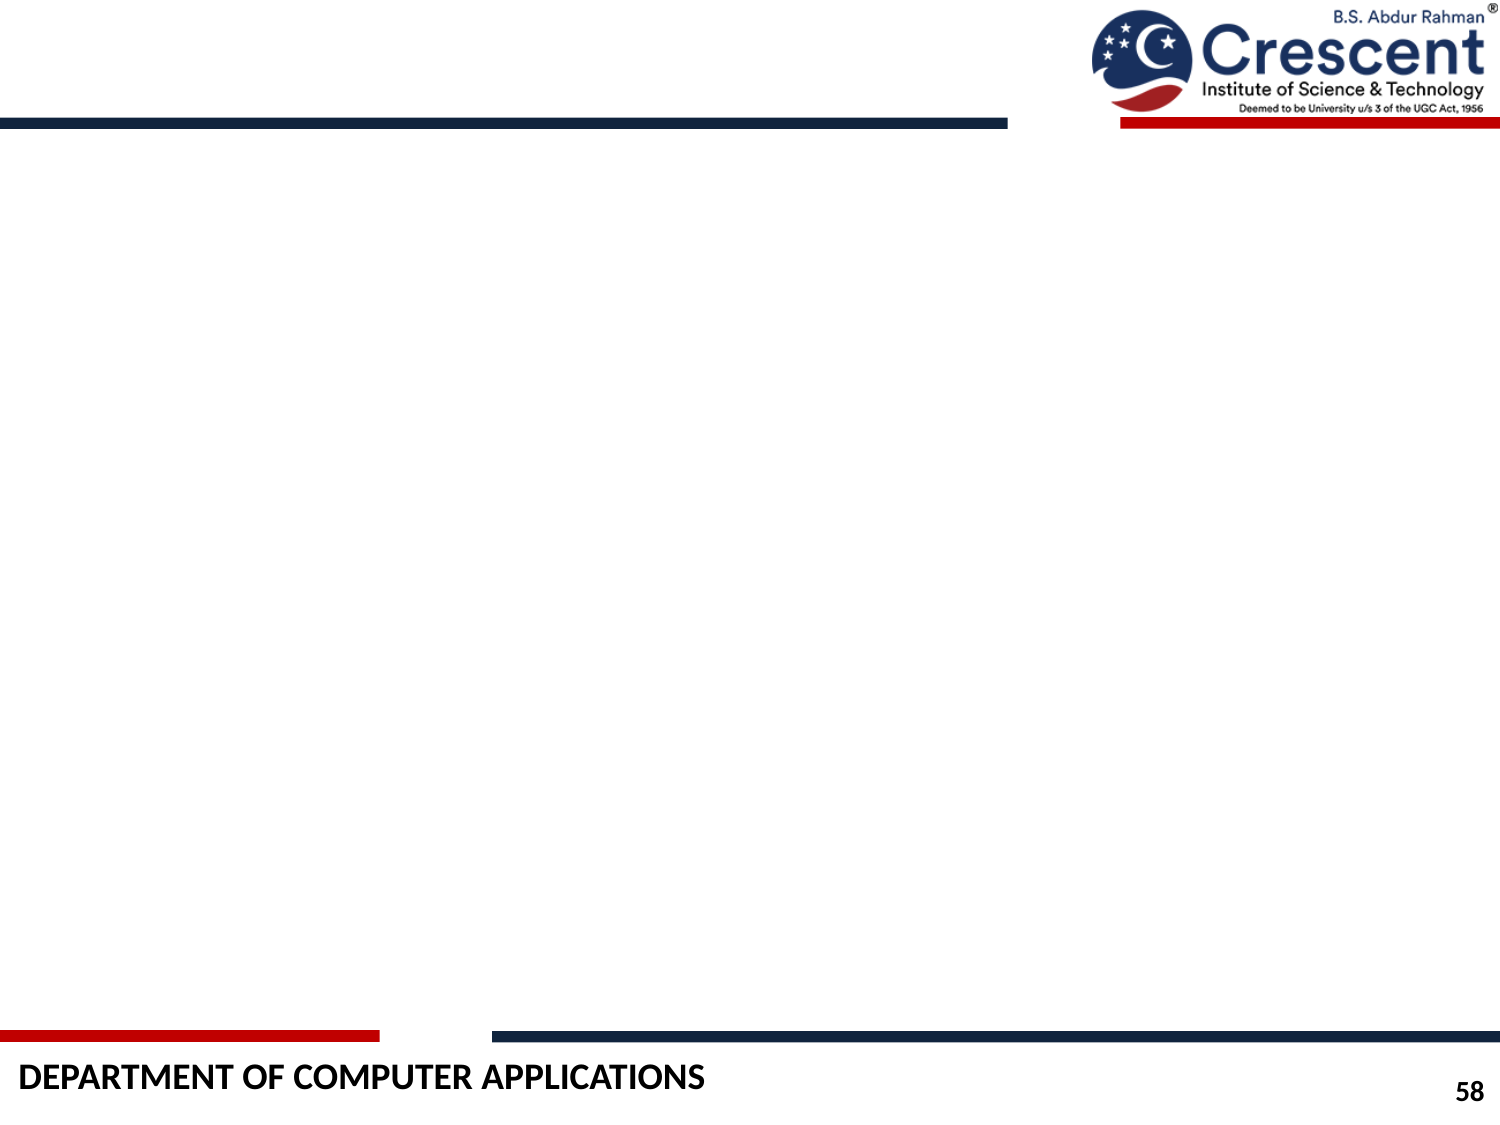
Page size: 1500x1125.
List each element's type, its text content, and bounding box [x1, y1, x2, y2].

text_box [1118, 120, 1500, 131]
text_box [0, 1028, 382, 1044]
text_box [490, 1029, 1500, 1044]
picture [1092, 2, 1498, 114]
text_box [0, 116, 1010, 131]
text_box DEPARTMENT OF COMPUTER APPLICATIONS [3, 1044, 722, 1105]
slide_number 58 [1149, 1059, 1500, 1120]
